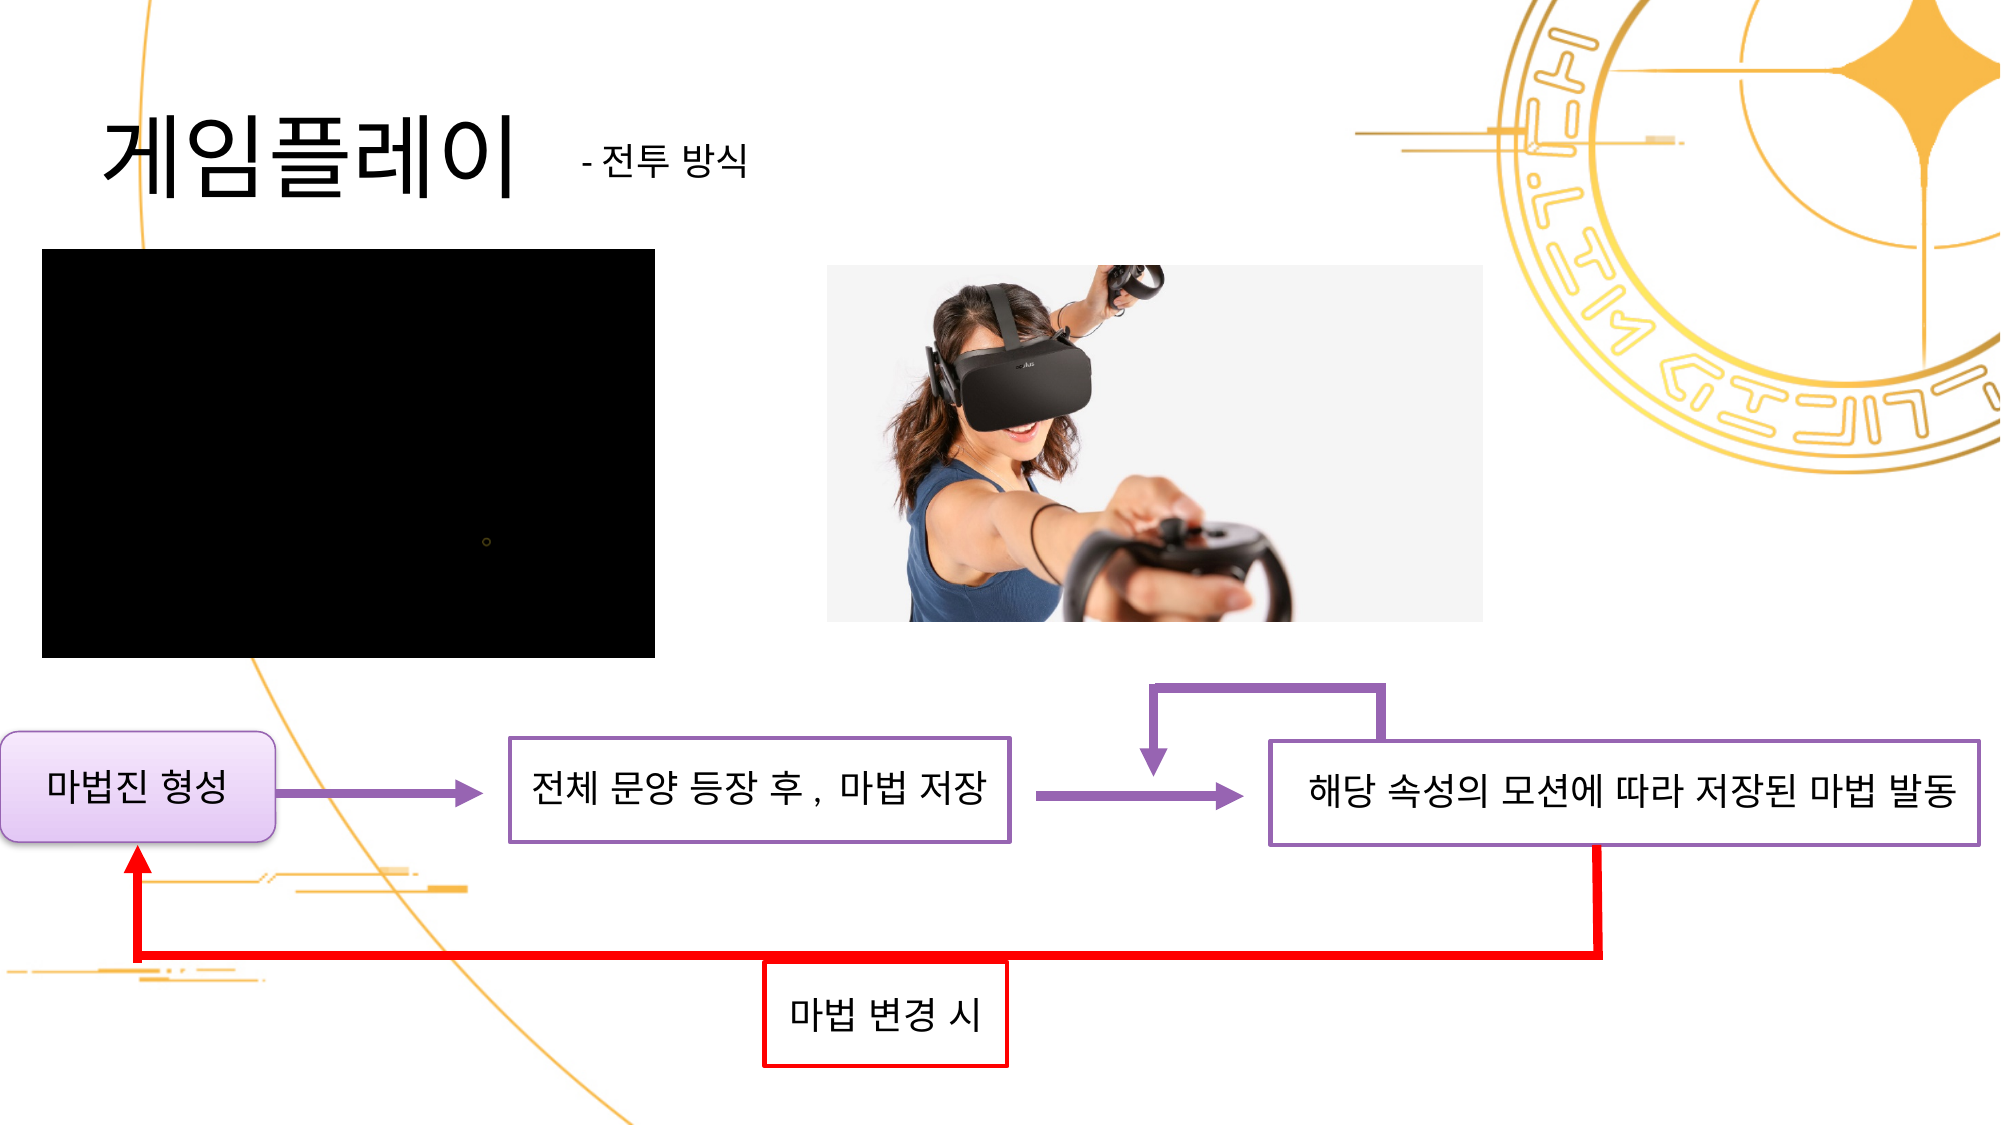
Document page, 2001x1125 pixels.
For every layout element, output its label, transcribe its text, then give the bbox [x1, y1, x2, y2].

text_box [508, 736, 1012, 844]
text_box 마법 변경 시 [762, 963, 1009, 1068]
text_box 마법진 형성 [0, 730, 277, 843]
text_box 해당 속성의 모션에 따라 저장된 마법 발동 [1293, 760, 1974, 821]
text_box [1268, 739, 1981, 847]
text_box -전투 방식 [566, 130, 776, 191]
text_box 전체 문양 등장 후, 마법 저장 [516, 757, 1004, 818]
title 게임플레이 [84, 52, 1810, 271]
picture [0, 0, 2001, 1125]
